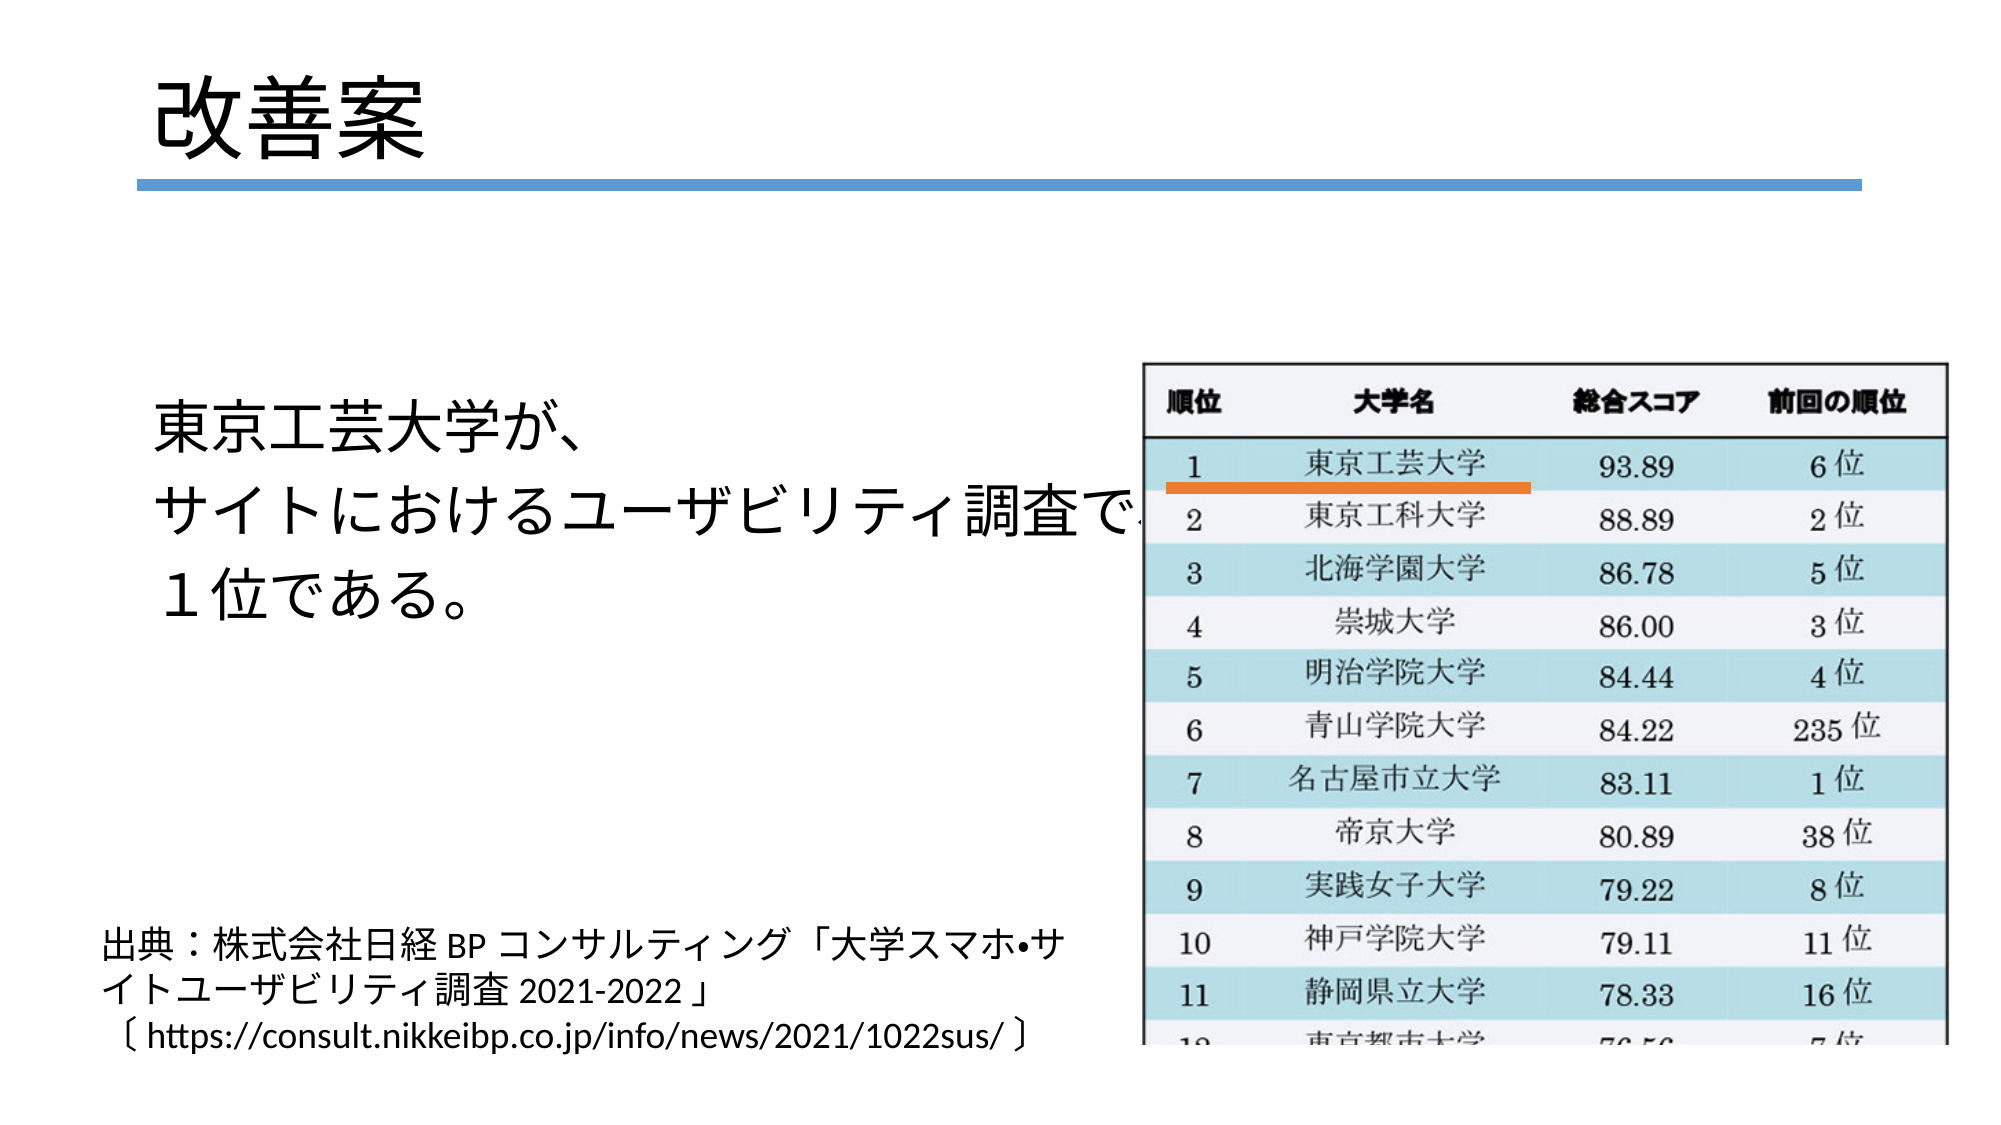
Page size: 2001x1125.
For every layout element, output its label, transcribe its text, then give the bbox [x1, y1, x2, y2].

list 東京工芸大学が、 サイトにおけるユーザビリティ調査で、 １位である。 [137, 216, 1863, 1086]
picture [1137, 359, 1990, 1045]
text_box 改善案 [137, 59, 1863, 184]
text_box 出典：株式会社日経BPコンサルティング「大学スマホ・サイトユーザビリティ調査2021-2022」 〔https://consult.nikkeibp.co.jp/info/news/2021/1022sus/〕 [85, 913, 1086, 1064]
